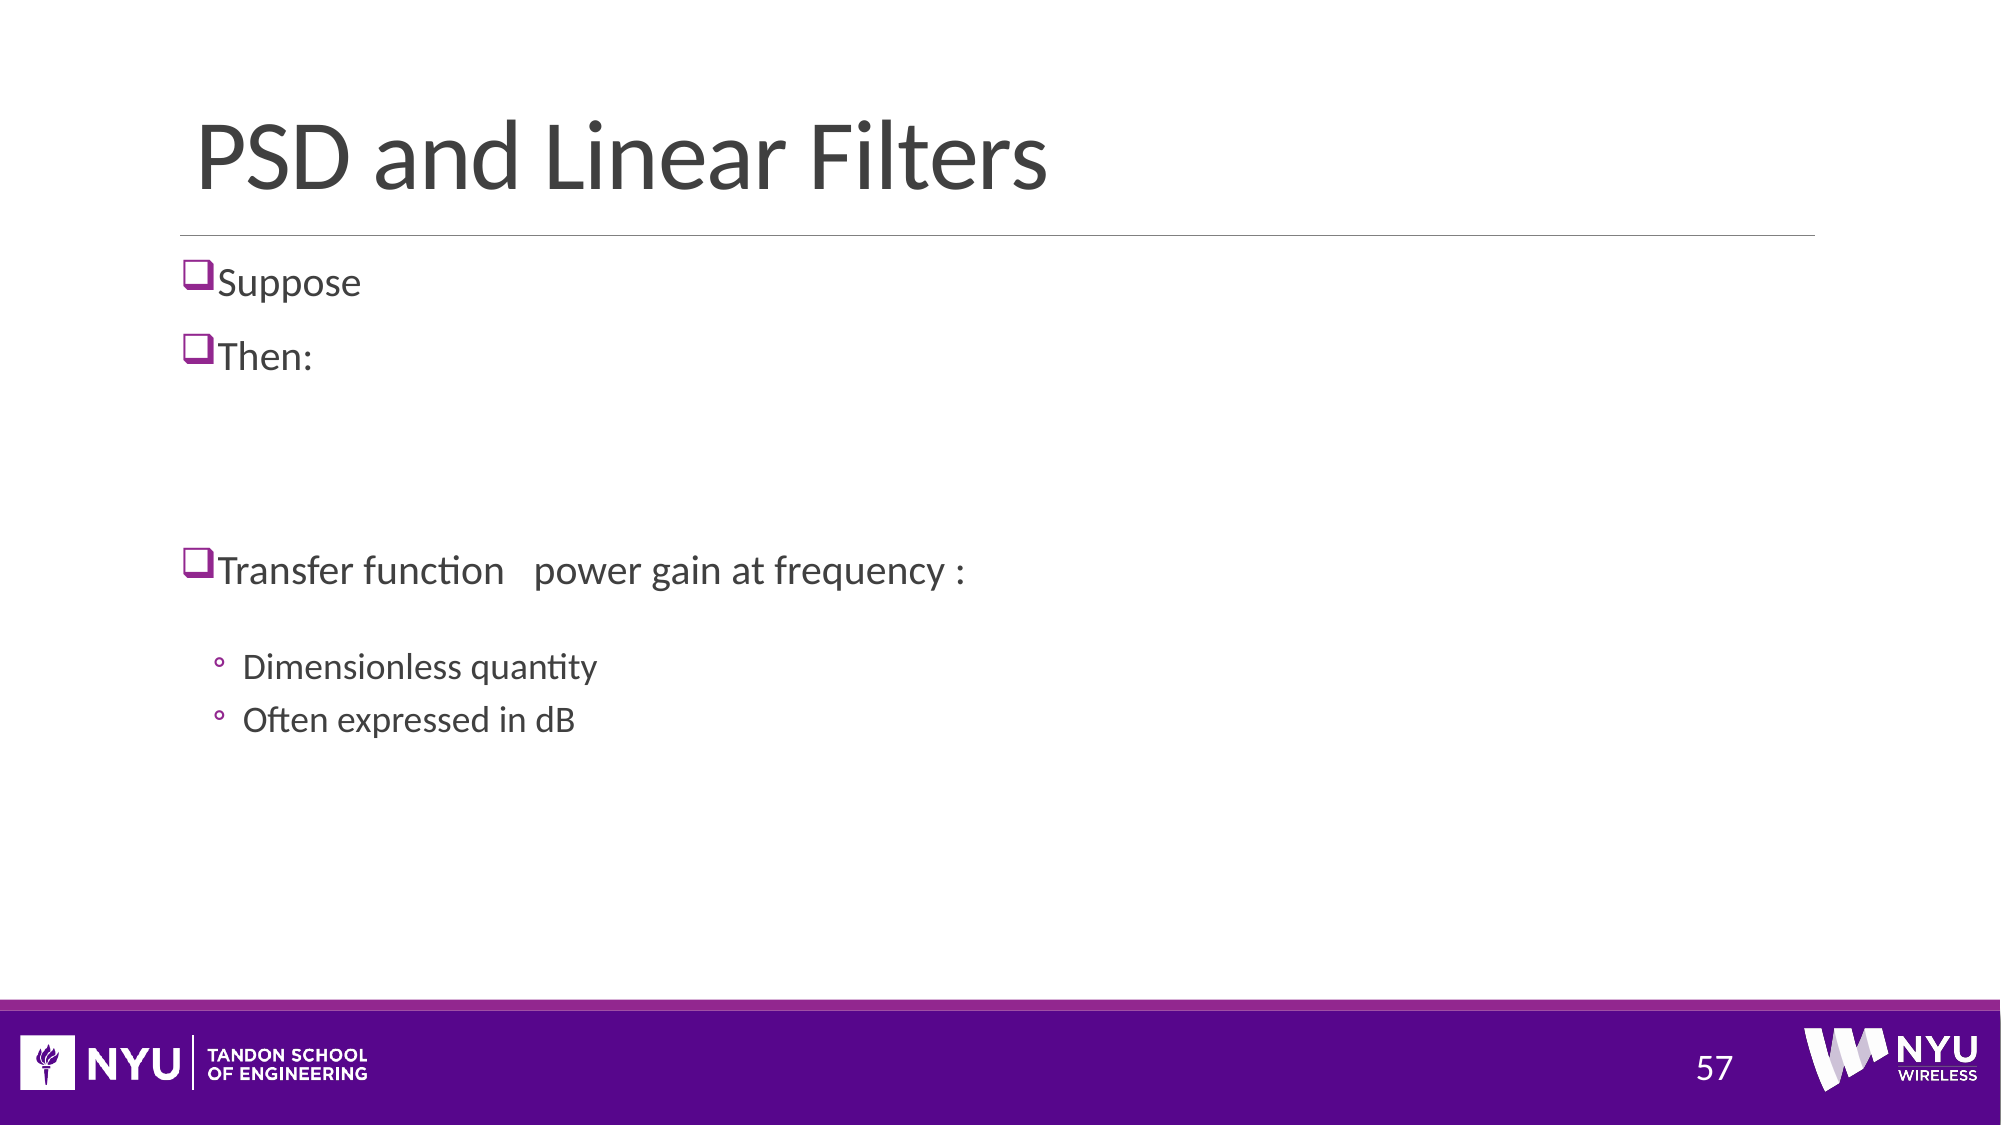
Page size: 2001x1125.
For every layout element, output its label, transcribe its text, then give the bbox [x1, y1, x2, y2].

slide_number 57 [1533, 1035, 1749, 1096]
title PSD and Linear Filters [180, 47, 1830, 218]
